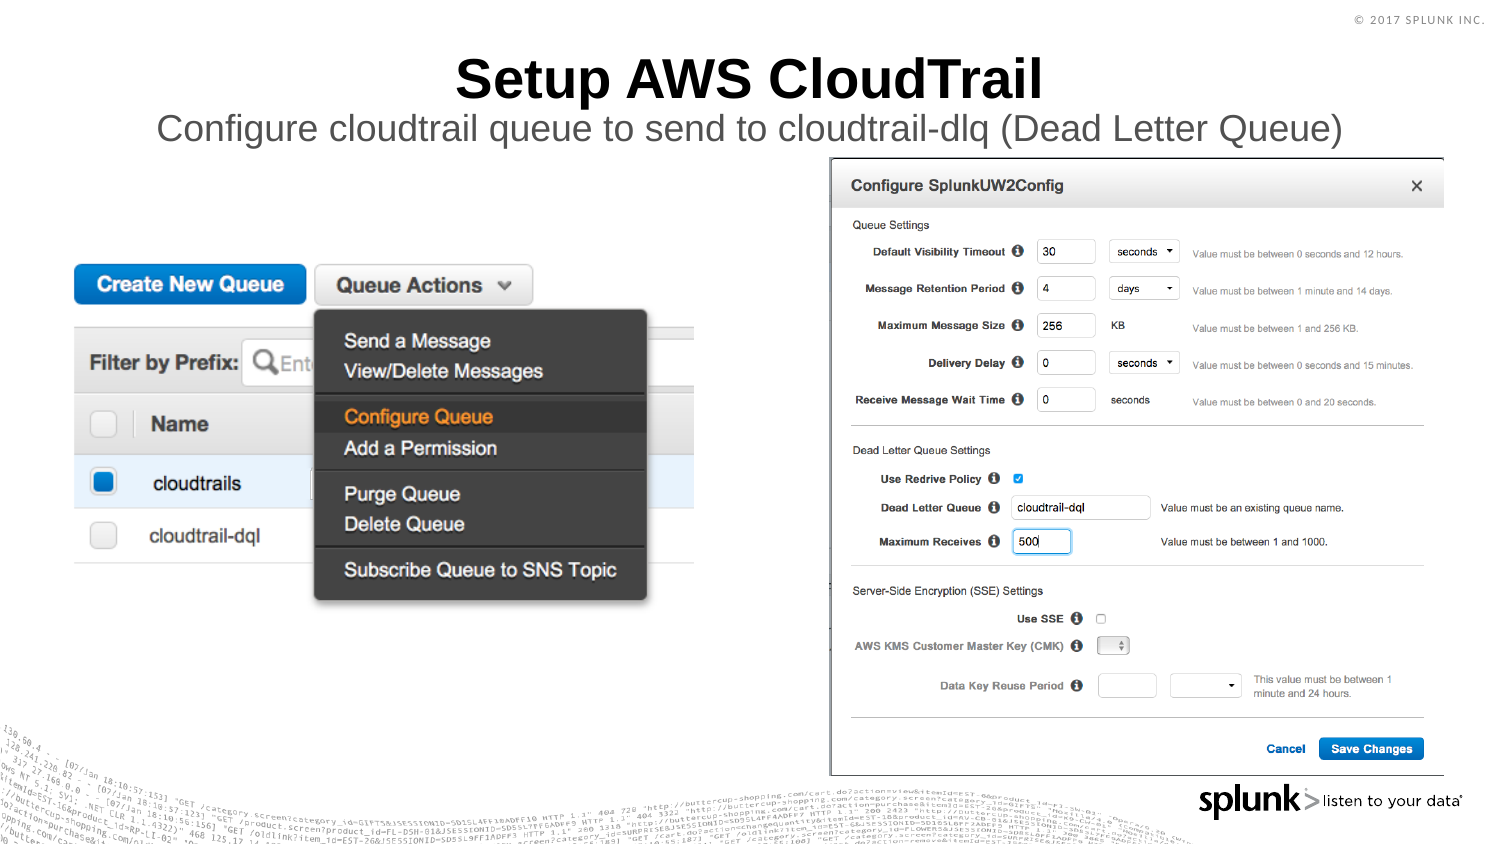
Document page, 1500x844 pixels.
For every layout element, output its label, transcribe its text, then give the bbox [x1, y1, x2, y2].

subtitle Configure cloudtrail queue to send to cloudtrail-dlq (Dead Letter Queue) [56, 108, 1444, 142]
picture [0, 0, 1500, 844]
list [56, 251, 694, 616]
title Setup AWS CloudTrail [56, 38, 1444, 93]
